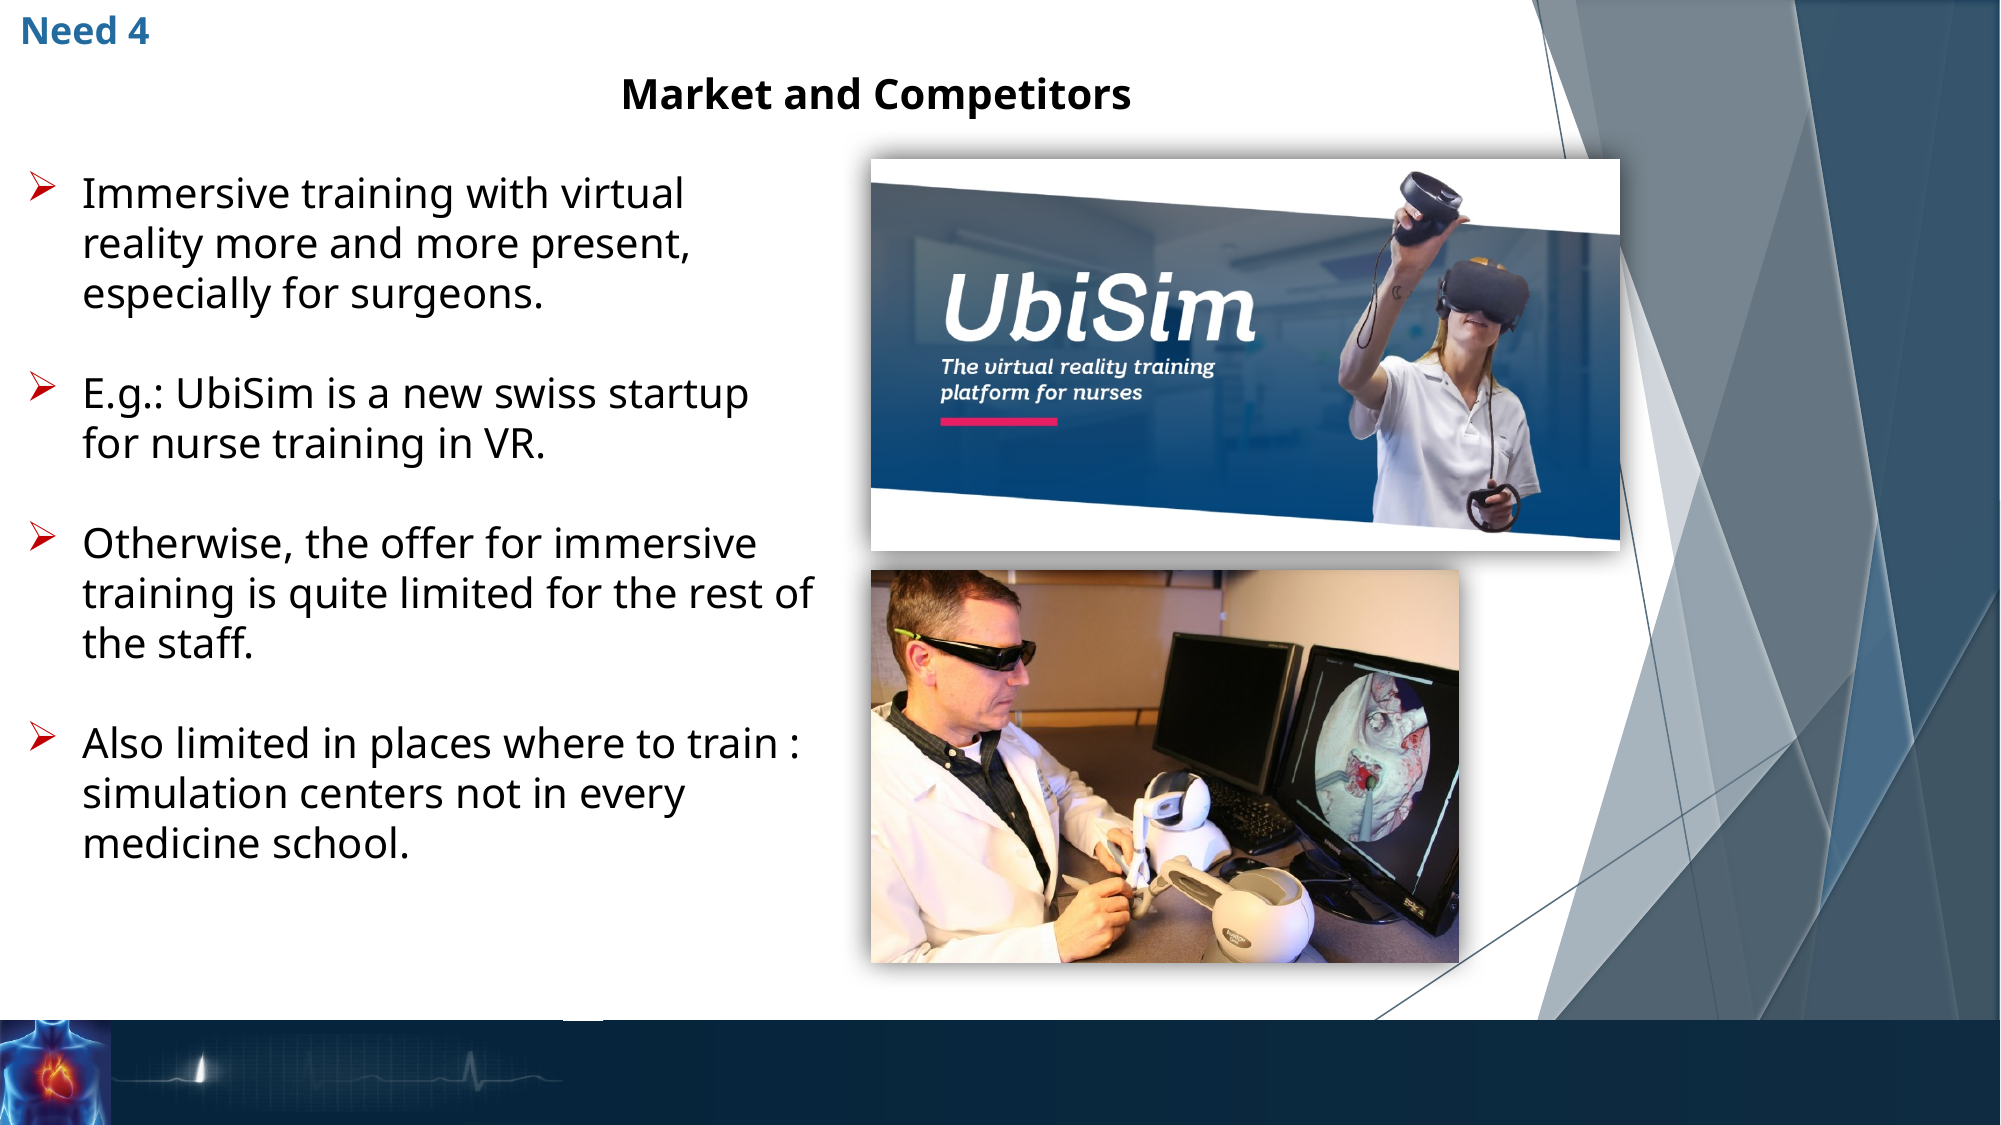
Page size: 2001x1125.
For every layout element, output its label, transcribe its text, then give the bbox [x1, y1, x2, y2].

picture [871, 569, 1459, 963]
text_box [0, 641, 2000, 1125]
text_box Market and Competitors [605, 60, 1147, 126]
text_box Immersive training with virtual reality more and more present, especially for surgeons. E.g.: UbiSim is a new swiss startup for nurse training in VR. Otherwise, the offer for immersive training is quite limited for the rest of the staff. Also limited in places where to train : simulation centers not in every medicine school. [11, 159, 832, 640]
picture [871, 158, 1620, 551]
text_box Need 4 [4, 0, 165, 60]
